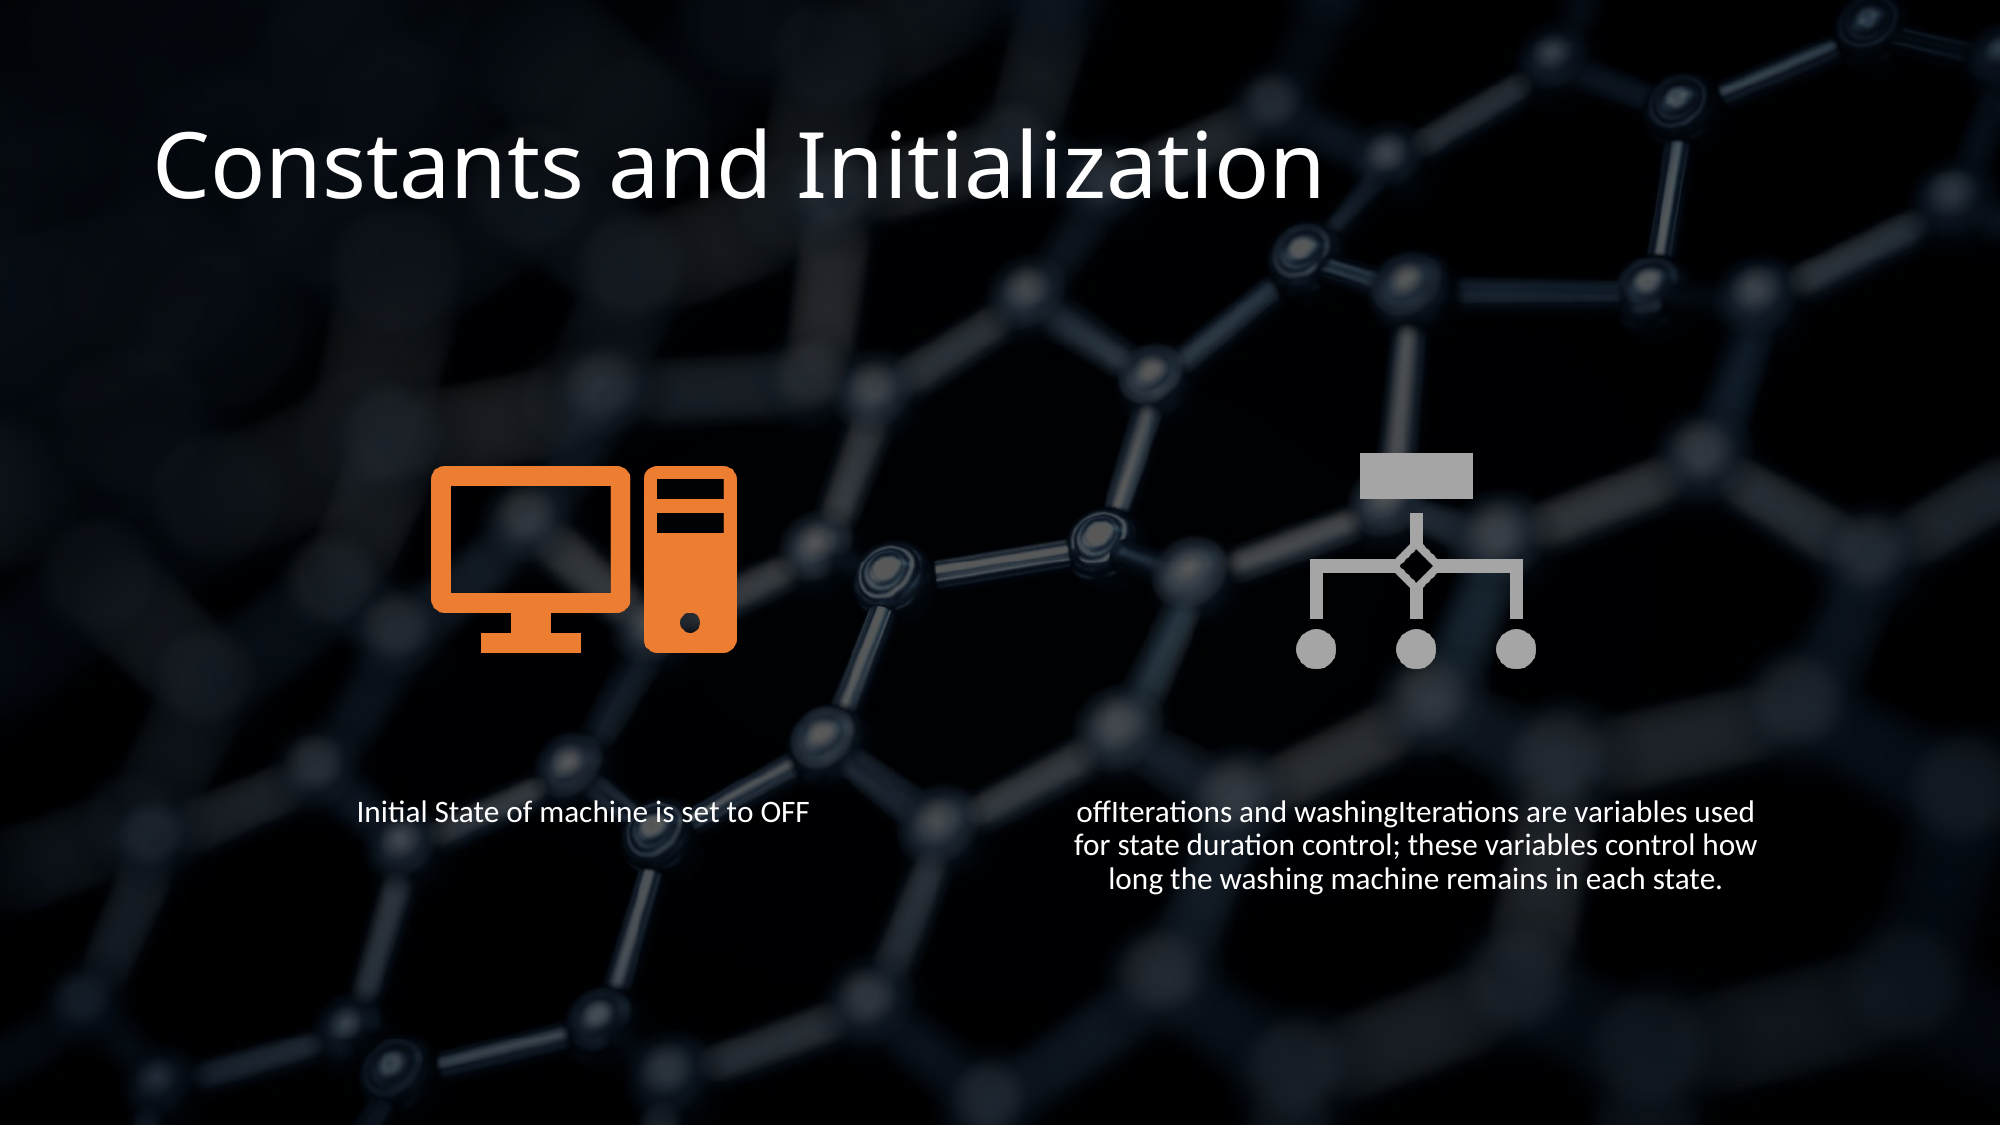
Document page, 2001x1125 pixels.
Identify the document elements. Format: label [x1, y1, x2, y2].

list [137, 299, 1863, 1014]
picture [0, 0, 2000, 1125]
